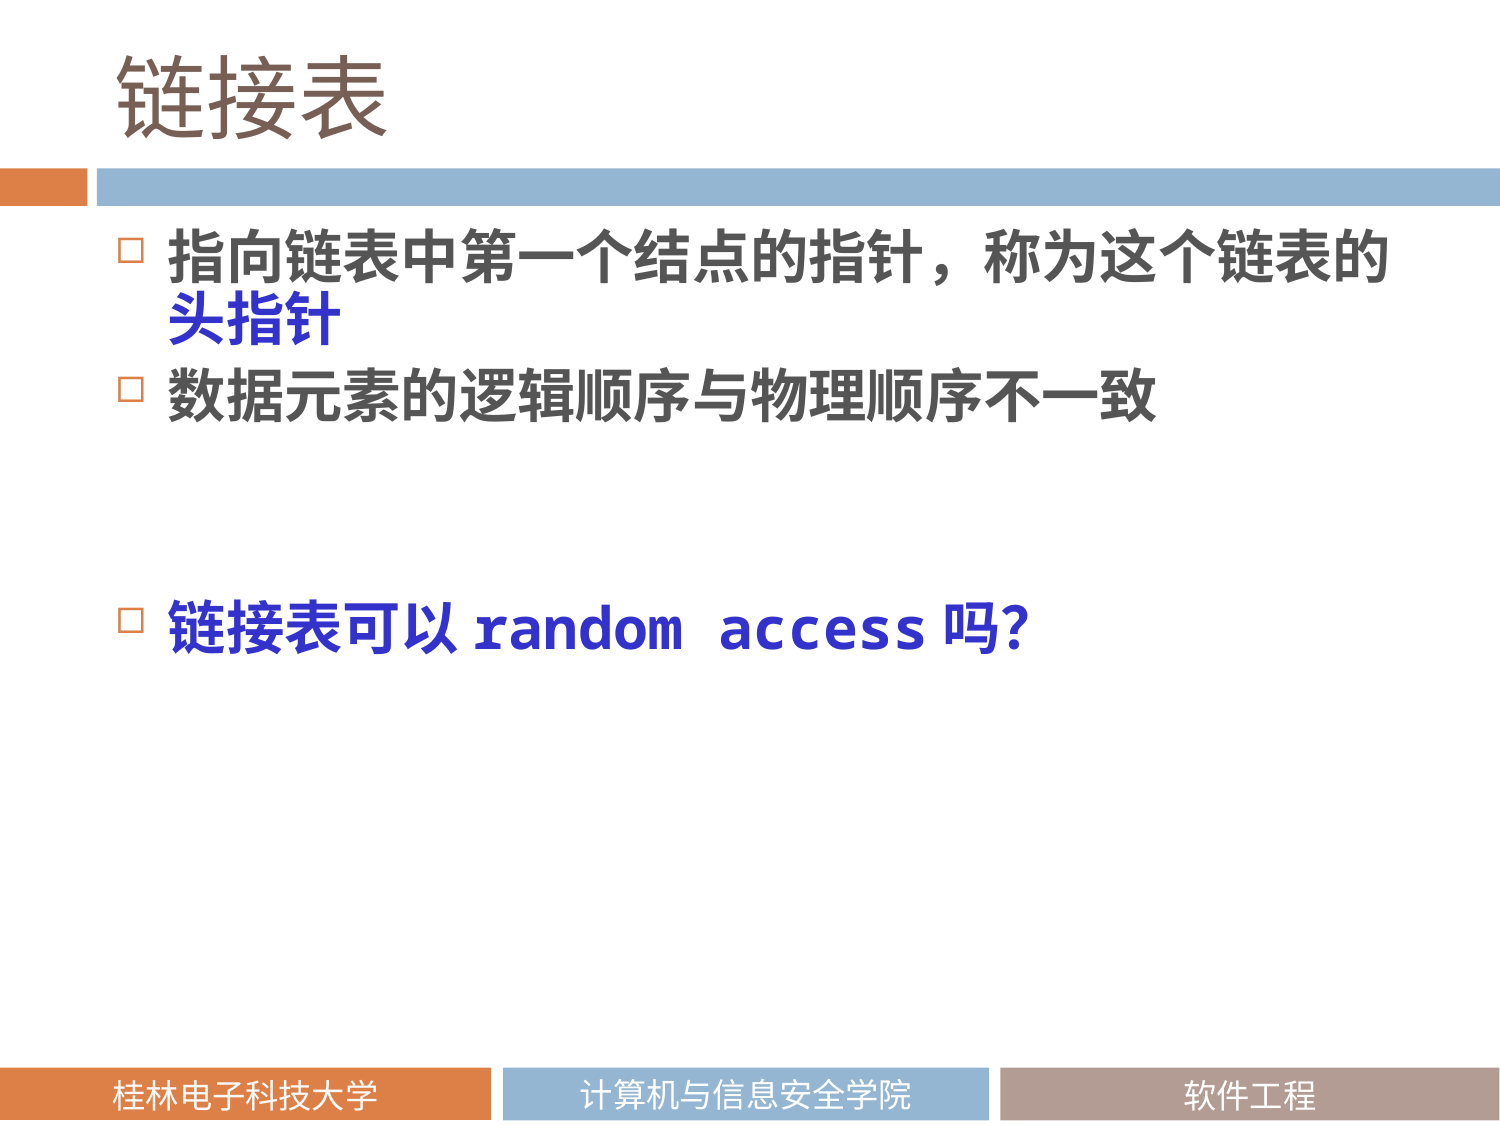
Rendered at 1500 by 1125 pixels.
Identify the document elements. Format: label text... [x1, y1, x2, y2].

list 指向链表中第一个结点的指针，称为这个链表的头指针 数据元素的逻辑顺序与物理顺序不一致 链接表可以random access吗？ [100, 219, 1439, 811]
title 链接表 [99, 37, 1438, 155]
